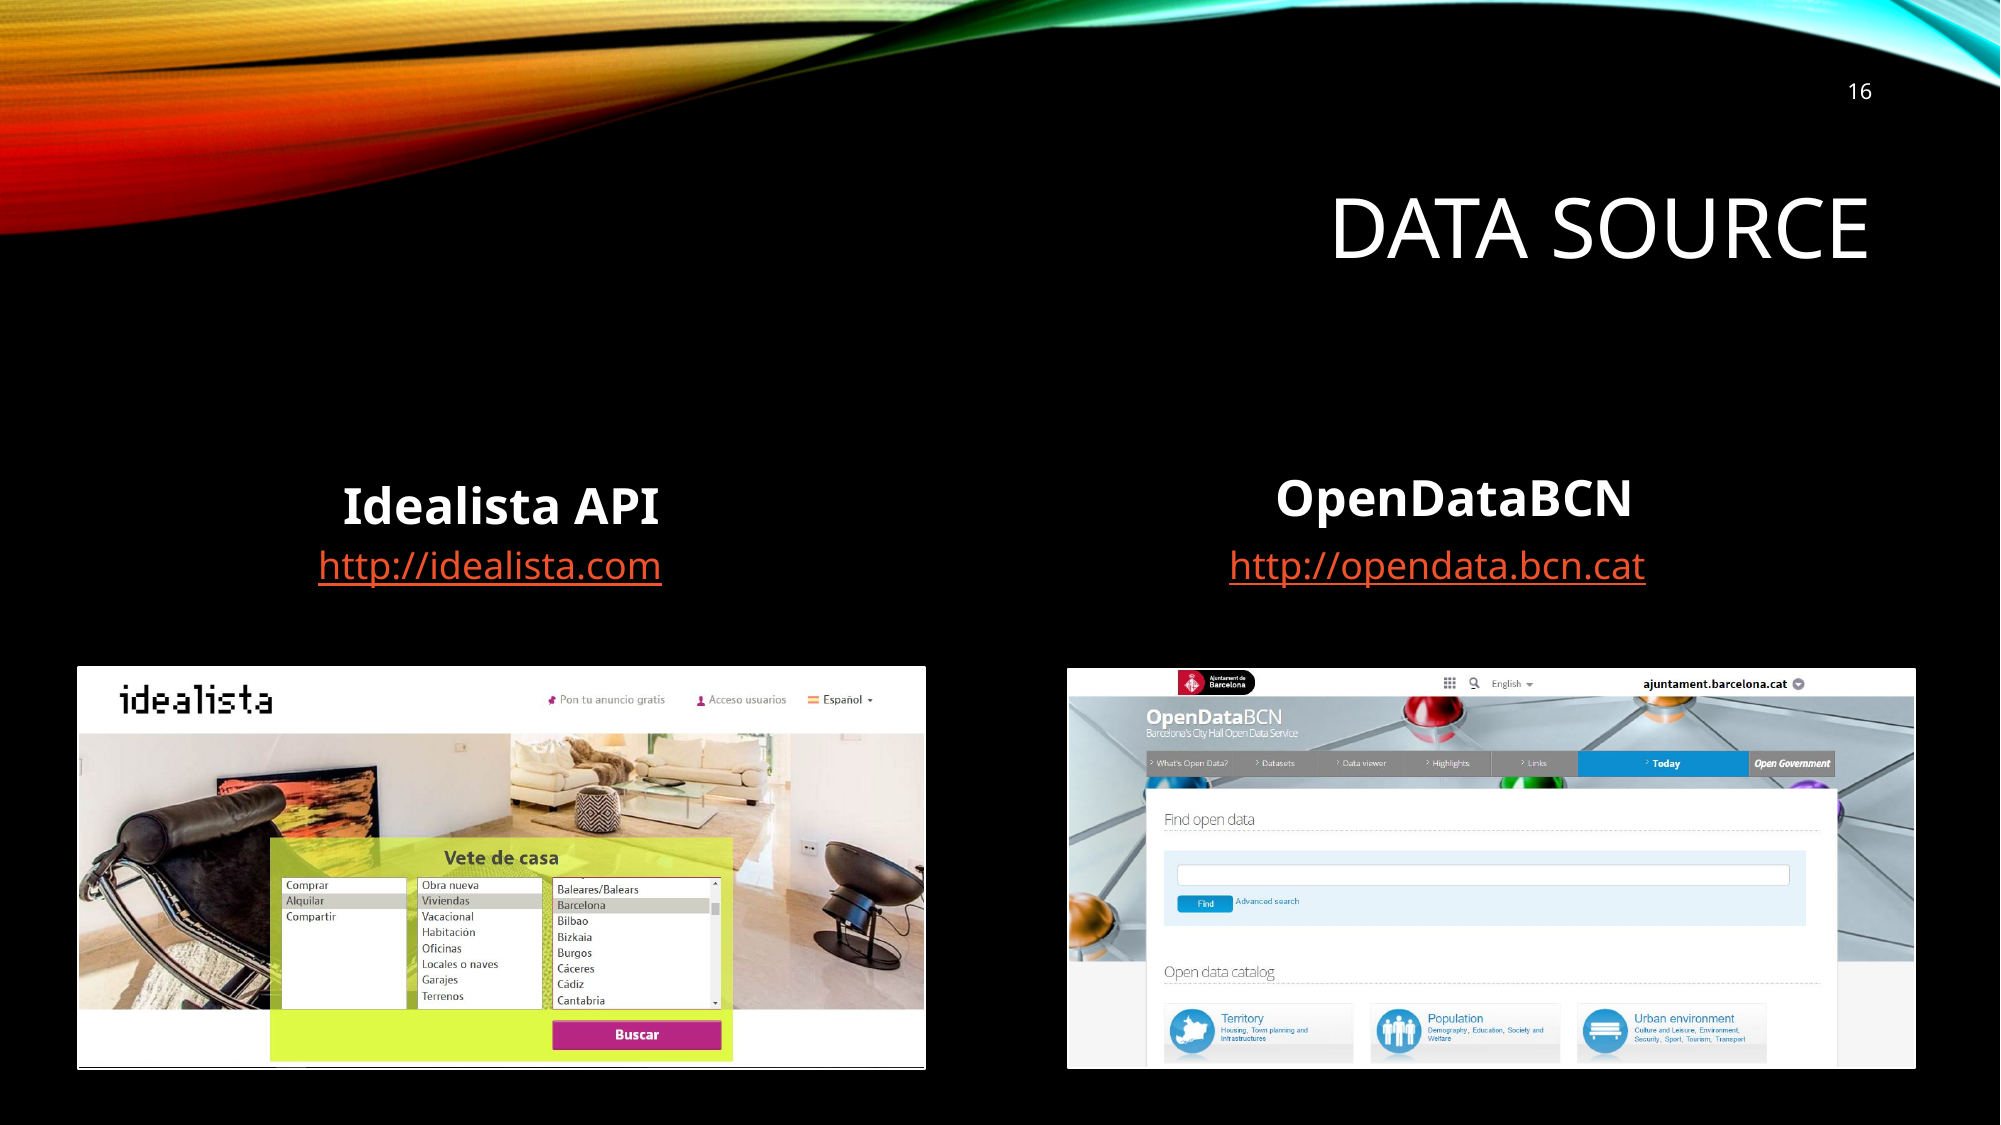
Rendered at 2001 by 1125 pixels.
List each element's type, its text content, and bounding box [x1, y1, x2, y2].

picture [1068, 669, 1915, 1067]
slide_number 16 [1437, 62, 1888, 123]
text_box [321, 467, 682, 596]
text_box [1236, 458, 1659, 641]
picture [78, 668, 925, 1069]
title Data Source [474, 125, 1888, 338]
picture [0, 0, 2000, 237]
